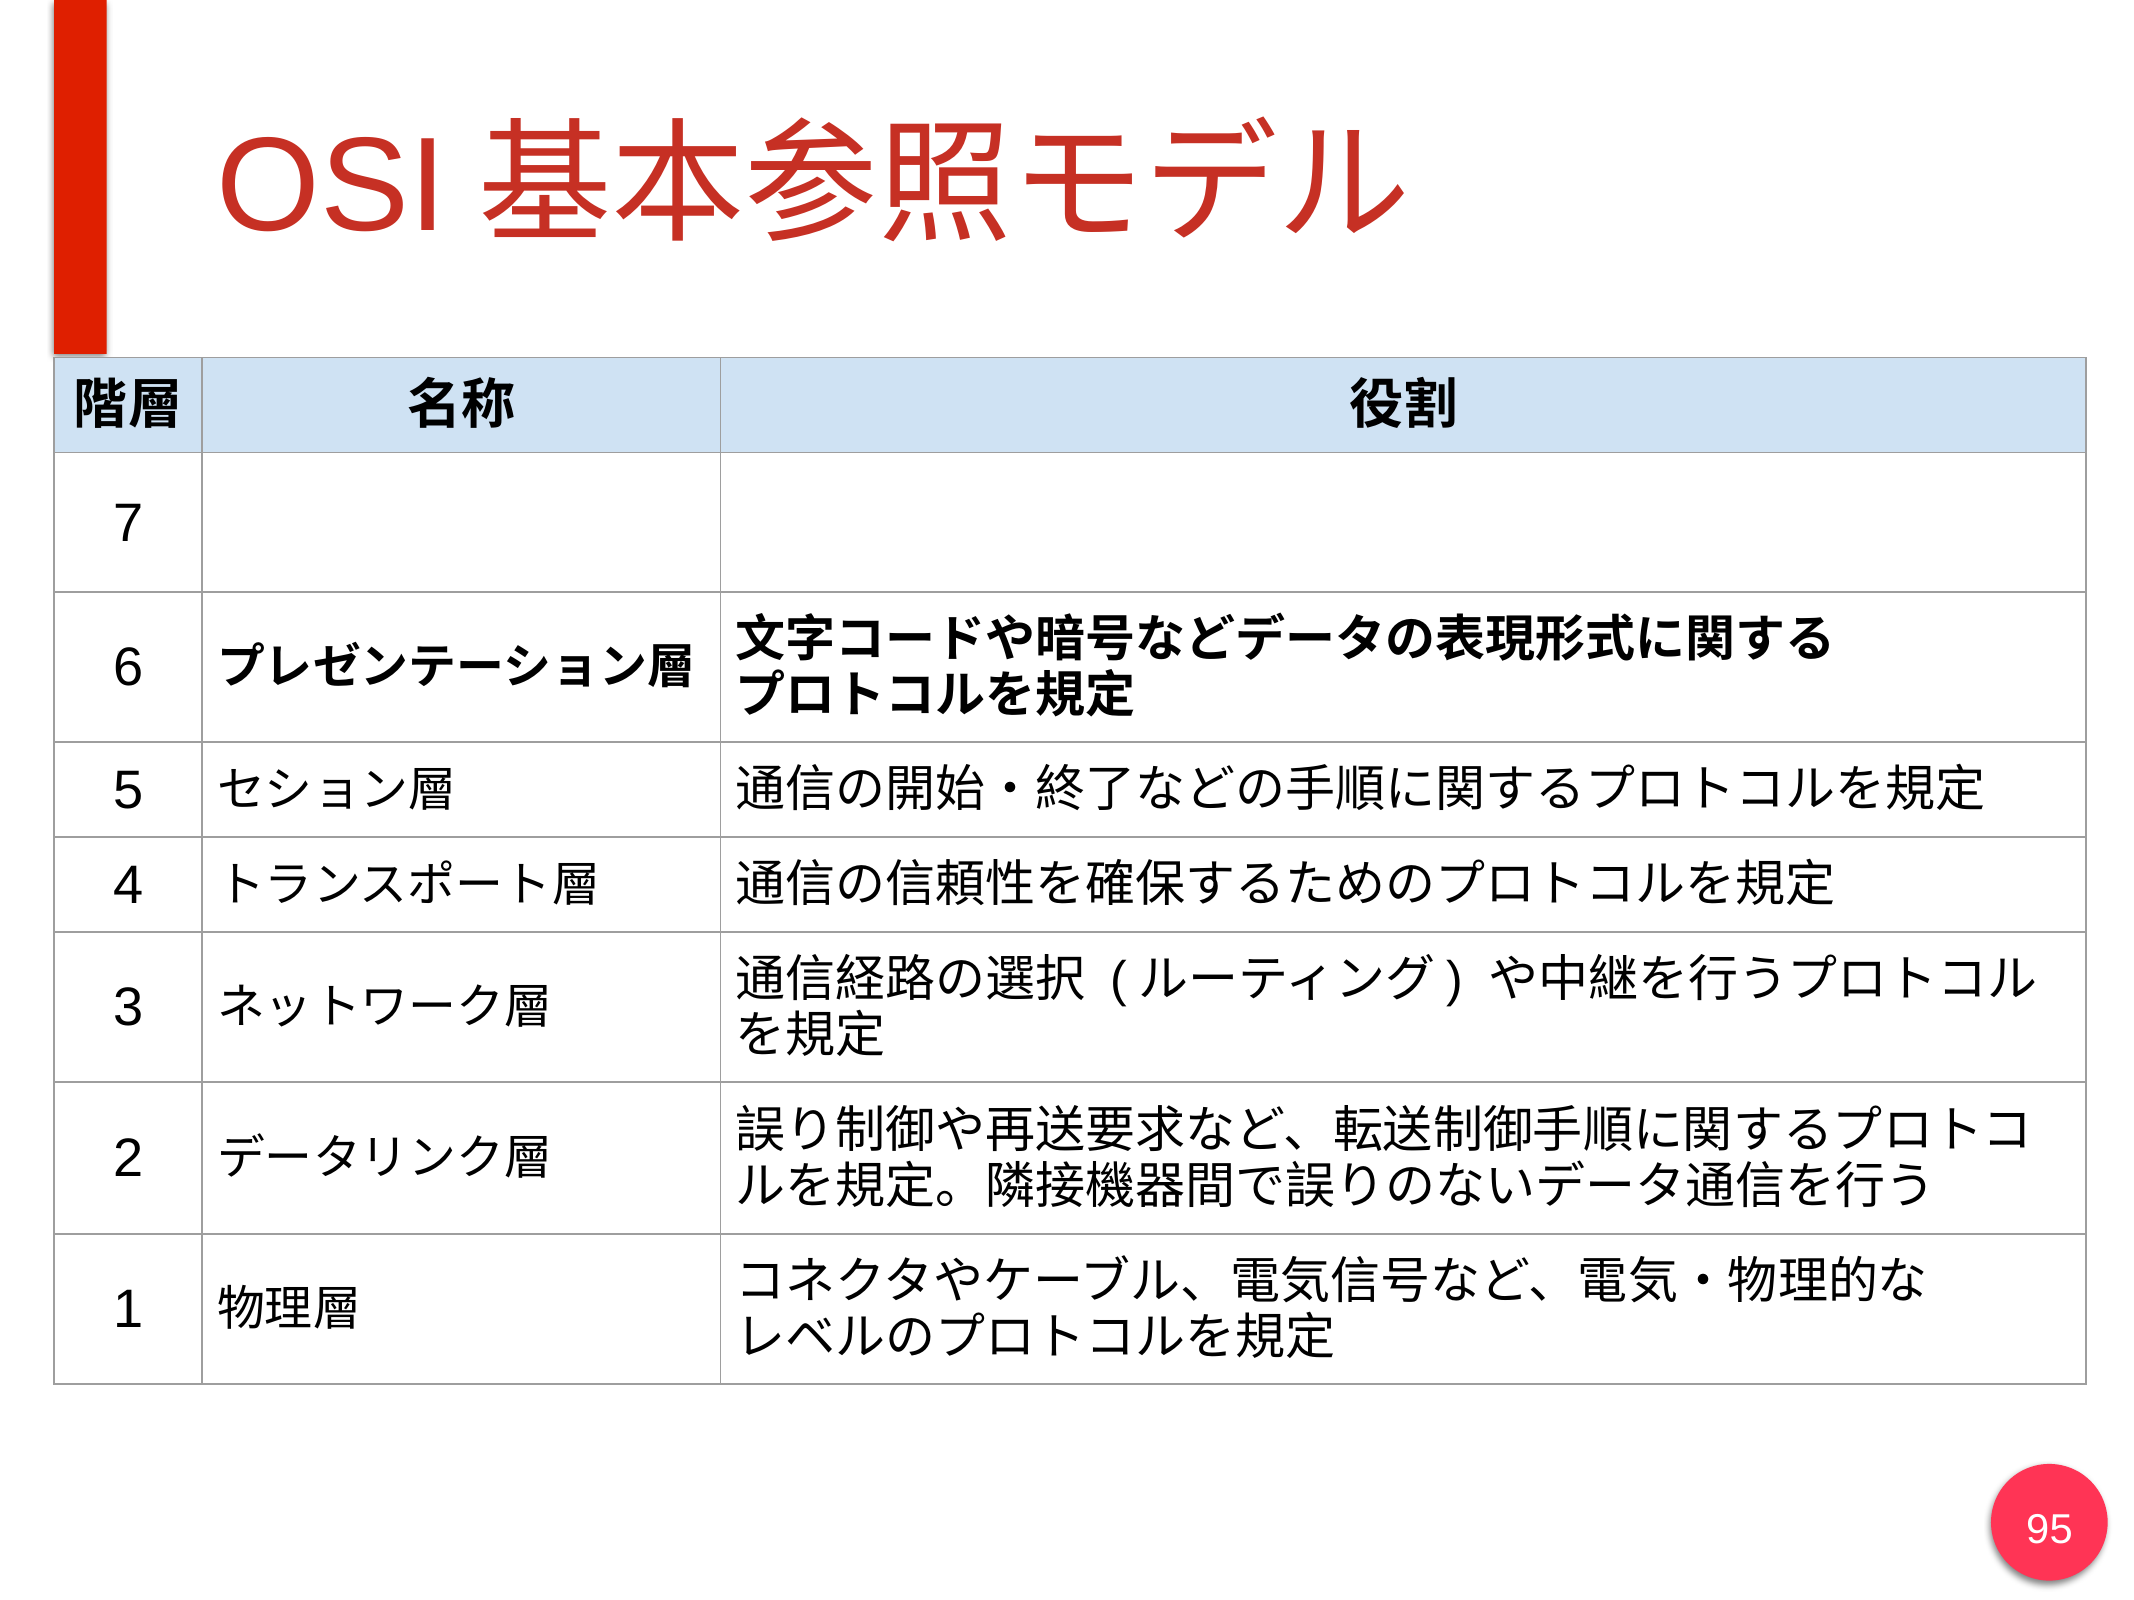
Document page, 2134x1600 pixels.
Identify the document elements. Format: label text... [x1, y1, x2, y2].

table_cell 5 [55, 743, 201, 836]
table_cell 通信の信頼性を確保するためのプロトコルを規定 [721, 838, 2085, 931]
slide_number 95 [2012, 1493, 2087, 1600]
table_header 役割 [721, 358, 2085, 452]
table_cell 通信経路の選択 (ルーティング) や中継を行うプロトコルを規定 [721, 933, 2085, 1081]
table_cell 1 [55, 1235, 201, 1383]
table_cell 2 [55, 1083, 201, 1233]
table_cell 4 [55, 838, 201, 931]
table_cell 物理層 [203, 1235, 720, 1383]
table_cell [203, 453, 720, 591]
table_cell 6 [55, 593, 201, 741]
table_cell トランスポート層 [203, 838, 720, 931]
table_cell 7 [55, 453, 201, 591]
table_header 名称 [203, 358, 720, 452]
table_cell セション層 [203, 743, 720, 836]
table_cell 3 [55, 933, 201, 1081]
table_cell [721, 453, 2085, 591]
table_cell データリンク層 [203, 1083, 720, 1233]
table_cell 通信の開始・終了などの手順に関するプロトコルを規定 [721, 743, 2085, 836]
table_cell 誤り制御や再送要求など、転送制御手順に関するプロトコルを規定。隣接機器間で誤りのないデータ通信を行う [721, 1083, 2085, 1233]
title OSI基本参照モデル [208, 18, 2030, 336]
table_cell コネクタやケーブル、電気信号など、電気・物理的な レベルのプロトコルを規定 [721, 1235, 2085, 1383]
table_header 階層 [55, 358, 201, 452]
table_cell 文字コードや暗号などデータの表現形式に関する プロトコルを規定 [721, 593, 2085, 741]
table_cell ネットワーク層 [203, 933, 720, 1081]
table_cell プレゼンテーション層 [203, 593, 720, 741]
